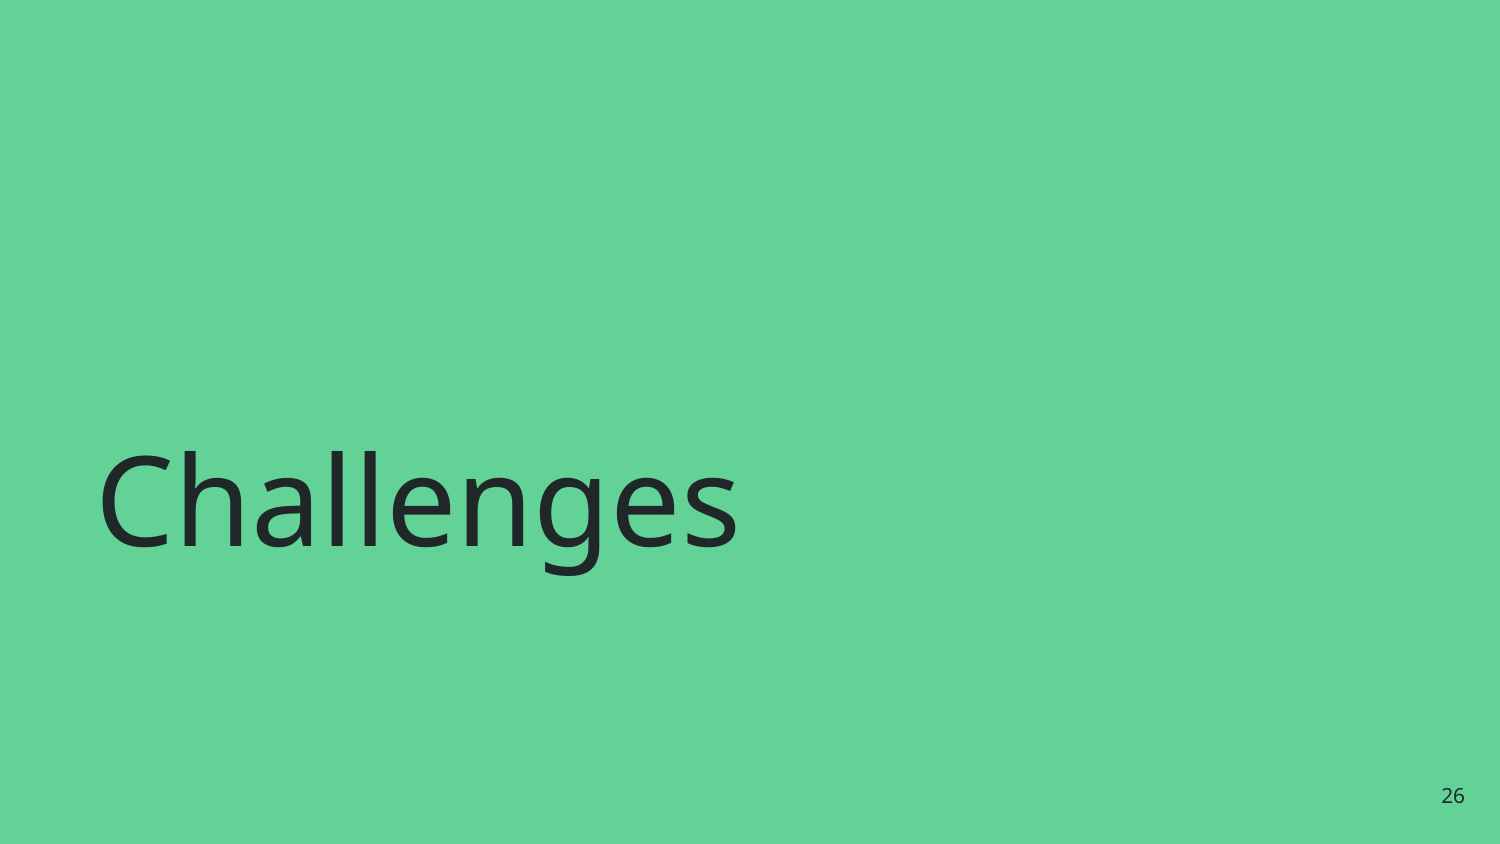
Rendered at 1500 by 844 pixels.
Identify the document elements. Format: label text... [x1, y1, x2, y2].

title Challenges [80, 86, 1032, 758]
slide_number ‹#› [1389, 764, 1480, 830]
